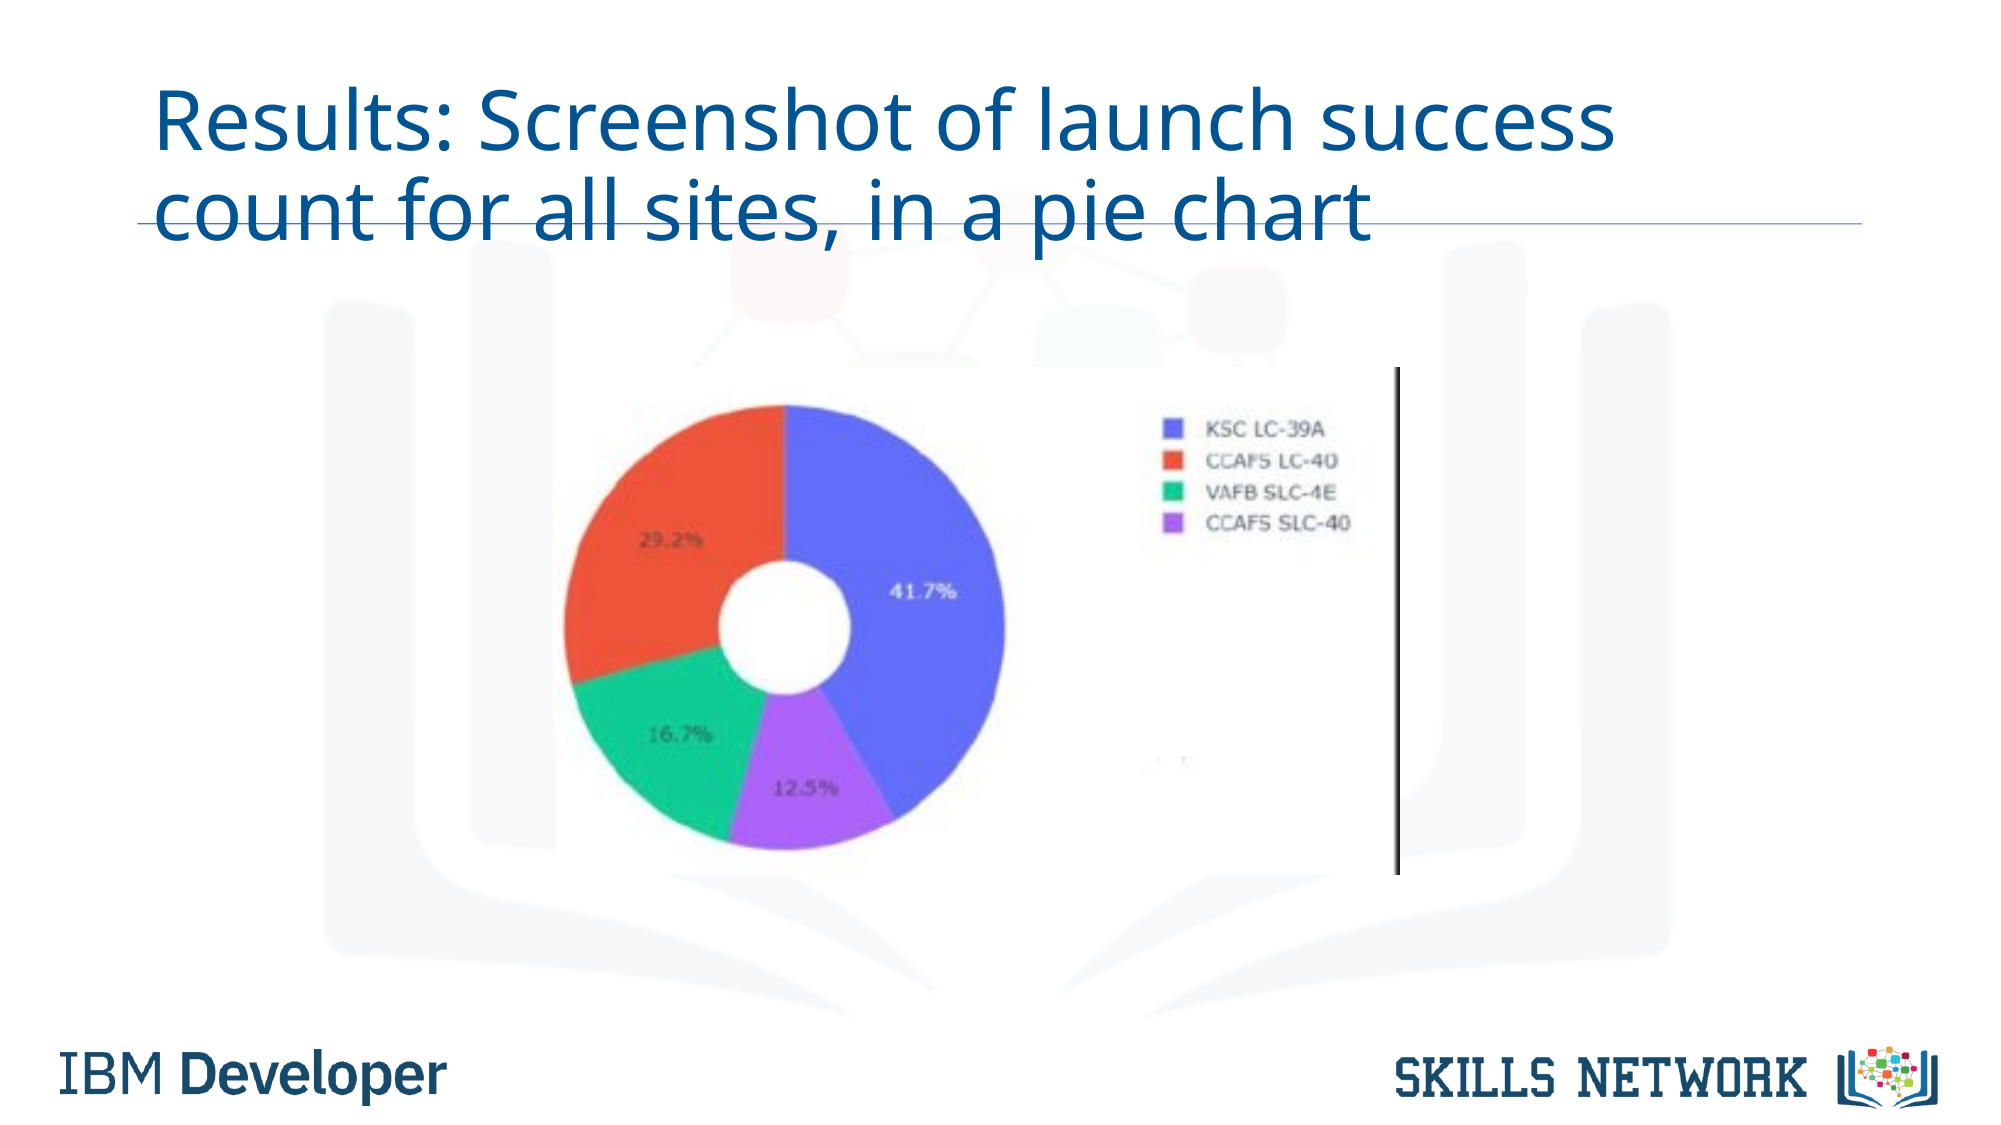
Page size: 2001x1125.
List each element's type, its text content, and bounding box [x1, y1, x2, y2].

title Results: Screenshot of launch success count for all sites, in a pie chart [137, 59, 1863, 278]
picture [556, 367, 1400, 876]
picture [1390, 1045, 1945, 1111]
picture [55, 1045, 459, 1108]
